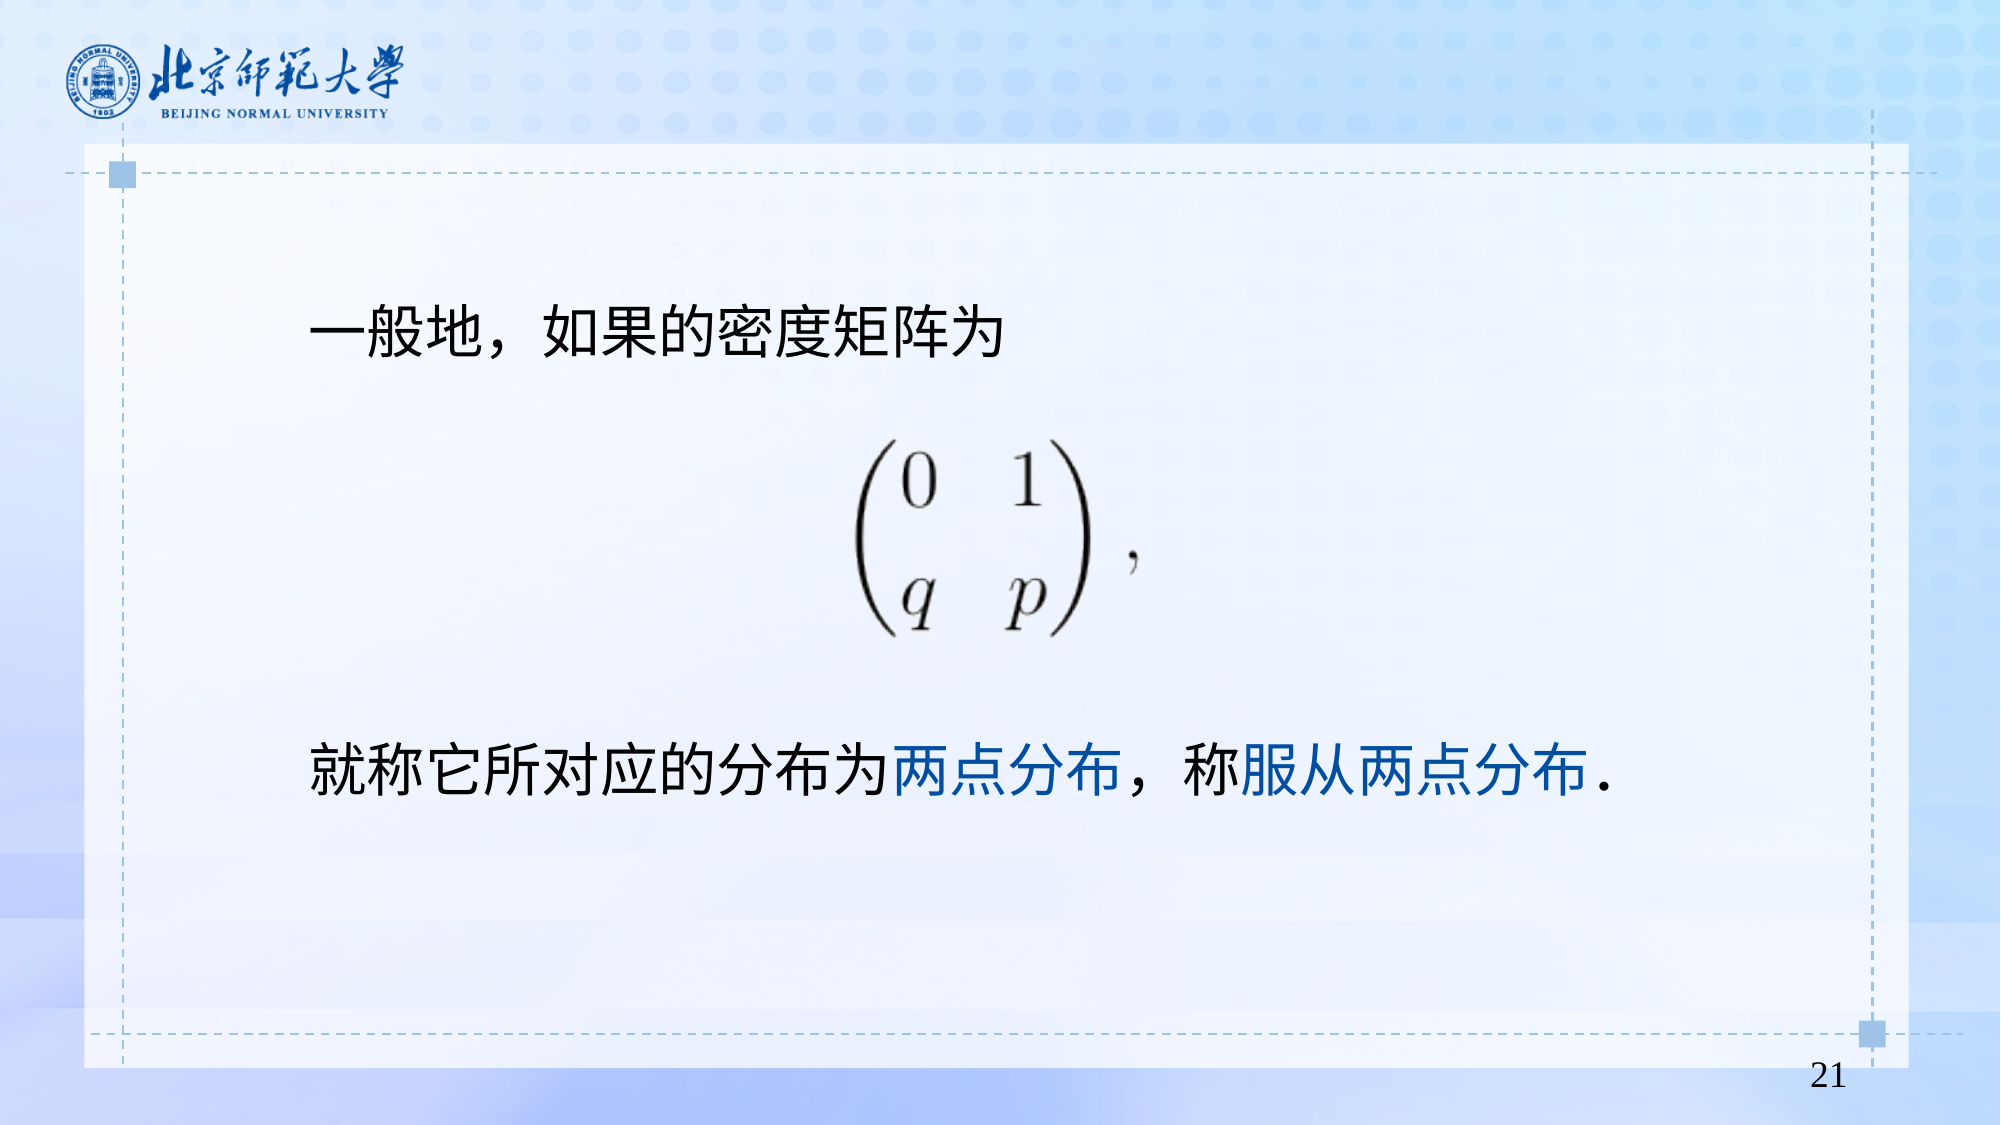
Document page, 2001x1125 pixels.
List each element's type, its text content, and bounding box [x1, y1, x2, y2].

picture [0, 0, 2000, 1125]
slide_number 21 [1412, 1042, 1863, 1103]
